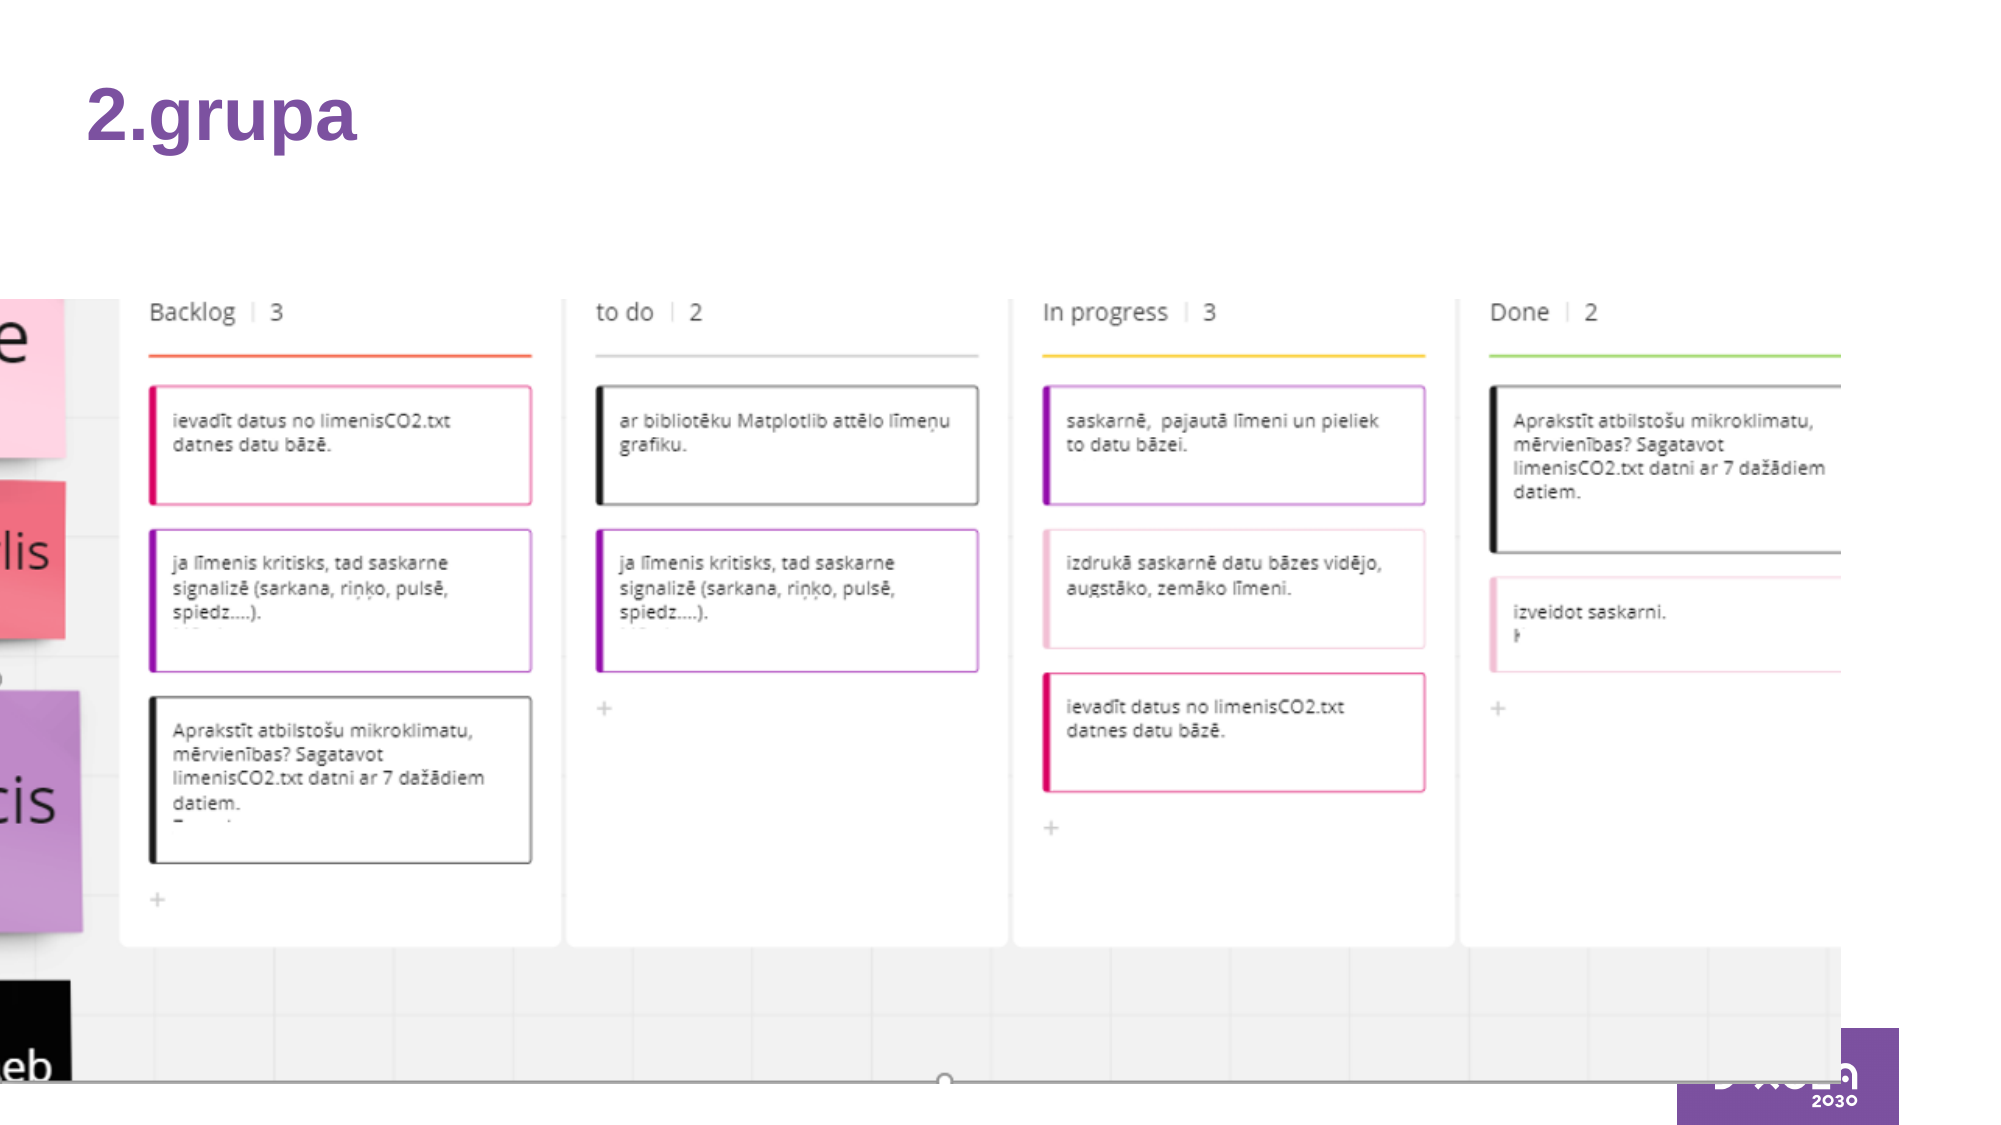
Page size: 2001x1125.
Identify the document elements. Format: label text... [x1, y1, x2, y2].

title 2.grupa [71, 68, 1479, 280]
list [0, 299, 1841, 1084]
picture [1677, 1028, 1899, 1125]
